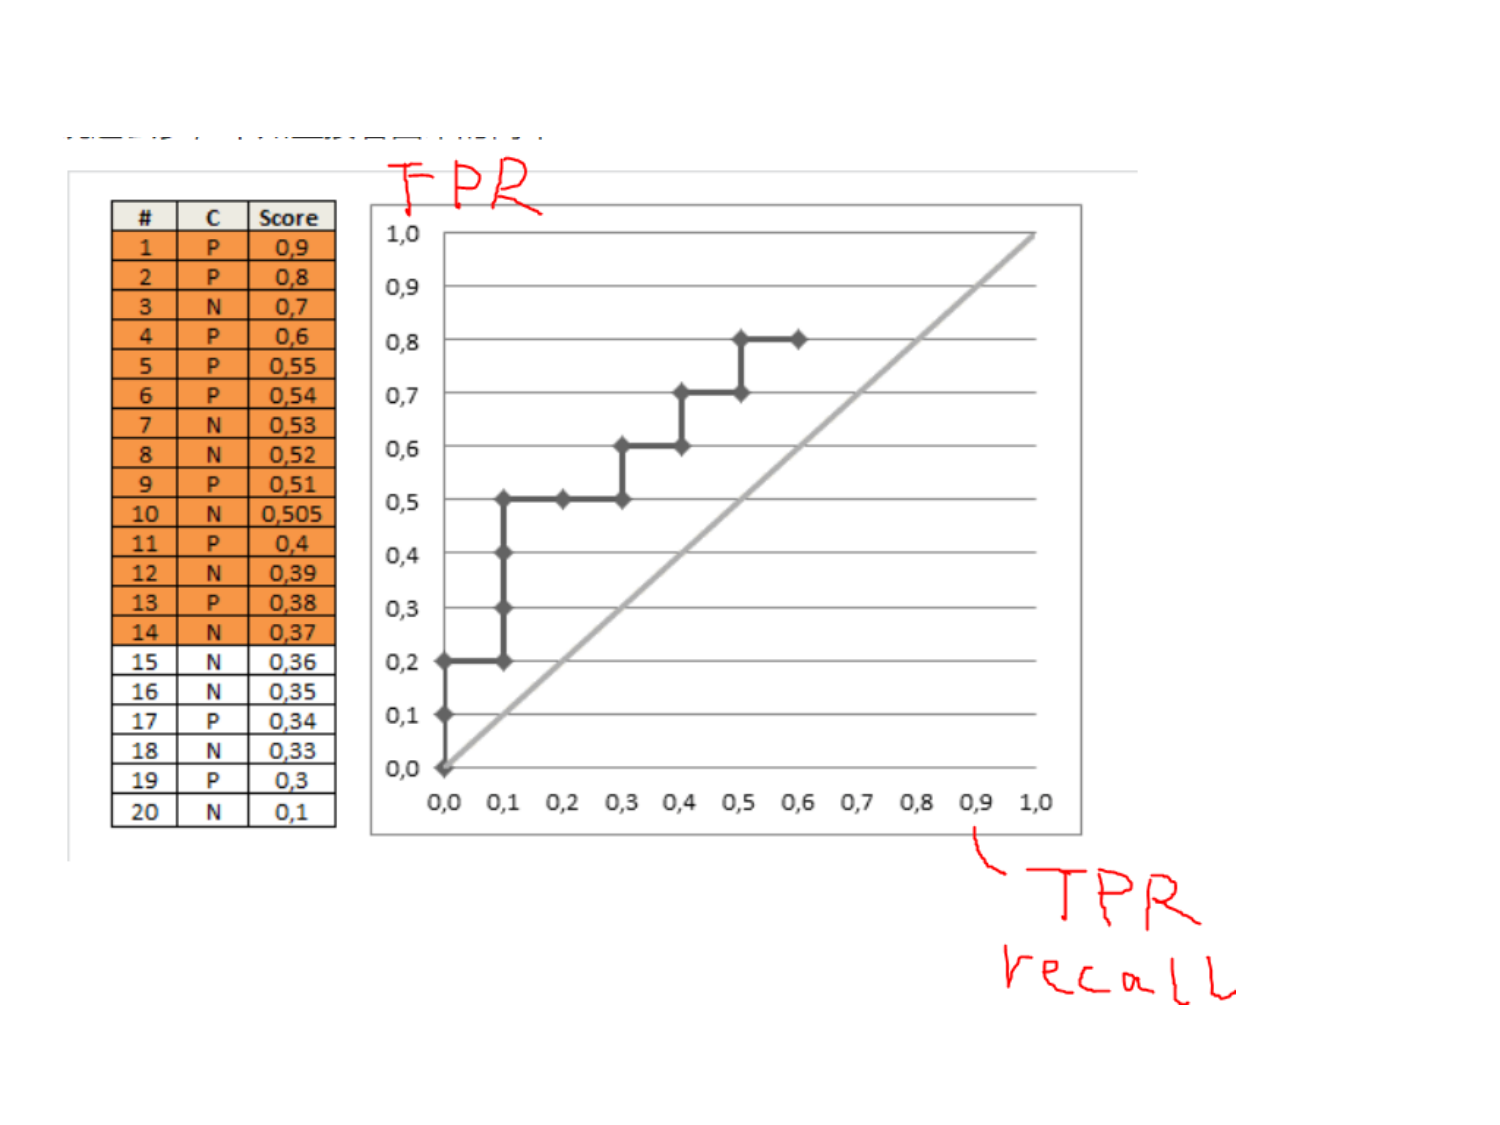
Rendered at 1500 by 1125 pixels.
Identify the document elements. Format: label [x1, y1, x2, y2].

list [52, 136, 1236, 1006]
